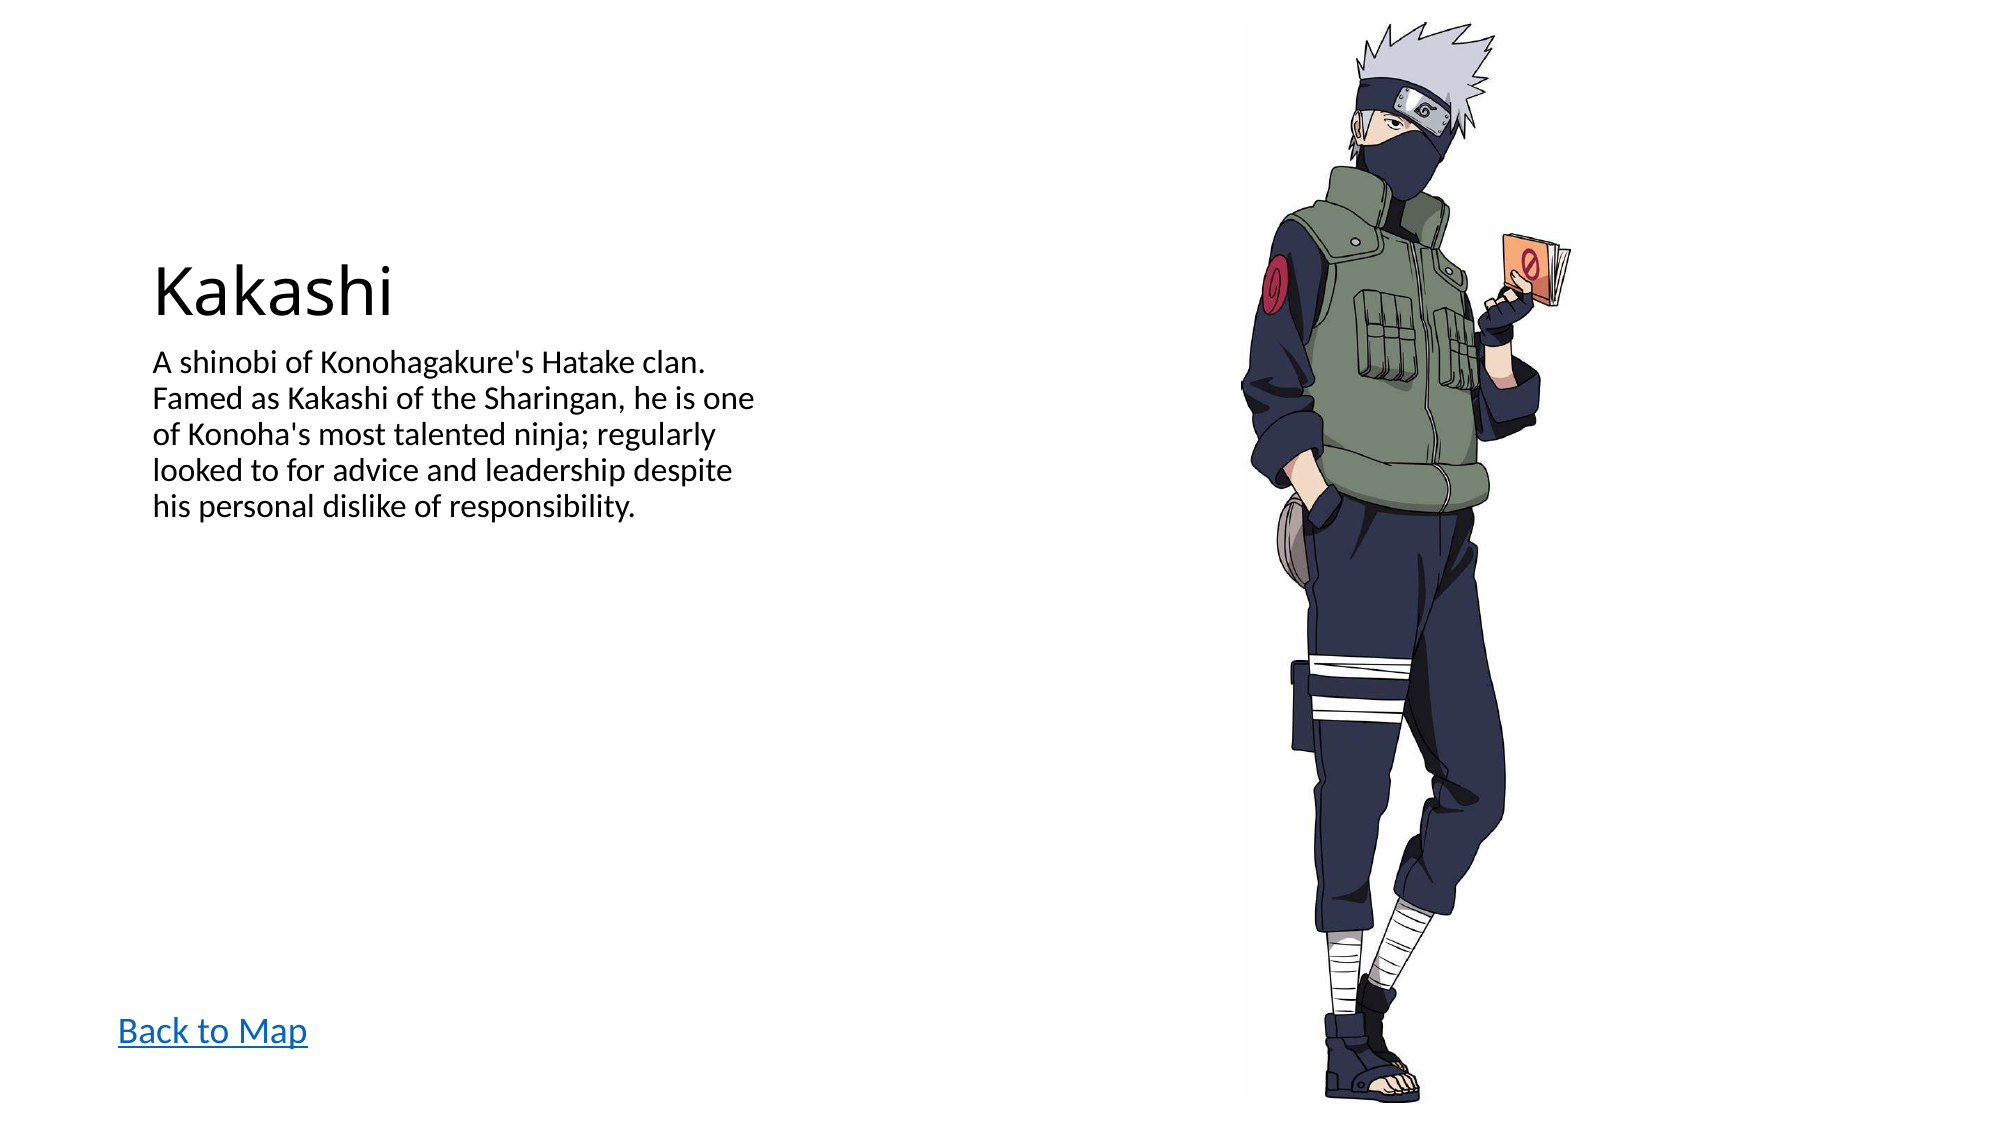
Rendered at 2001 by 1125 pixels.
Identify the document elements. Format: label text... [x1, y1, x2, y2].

list A shinobi of Konohagakure's Hatake clan. Famed as Kakashi of the Sharingan, he is one of Konoha's most talented ninja; regularly looked to for advice and leadership despite his personal dislike of responsibility. [137, 337, 783, 963]
title Kakashi [137, 75, 783, 337]
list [1241, 22, 1571, 1103]
text_box Back to Map [103, 998, 472, 1059]
